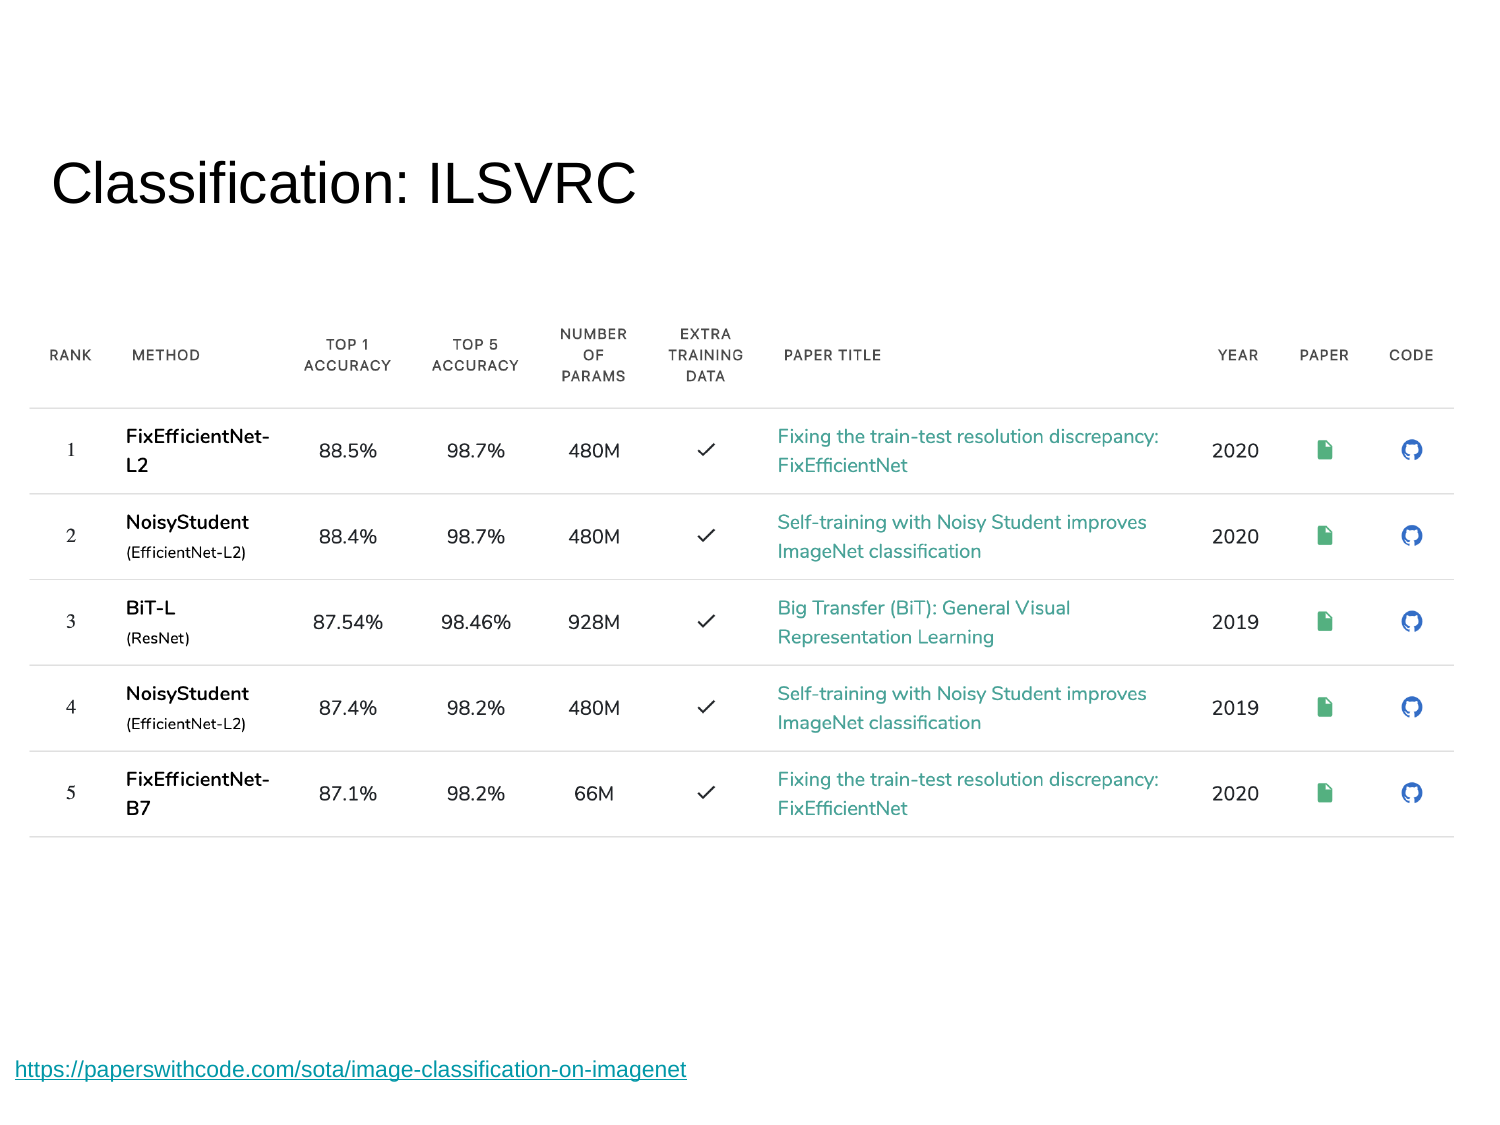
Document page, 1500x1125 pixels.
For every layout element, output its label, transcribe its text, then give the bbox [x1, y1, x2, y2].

title Classification: ILSVRC [51, 129, 1449, 297]
picture [24, 303, 1475, 845]
text_box https://paperswithcode.com/sota/image-classification-on-imagenet [0, 1039, 896, 1125]
